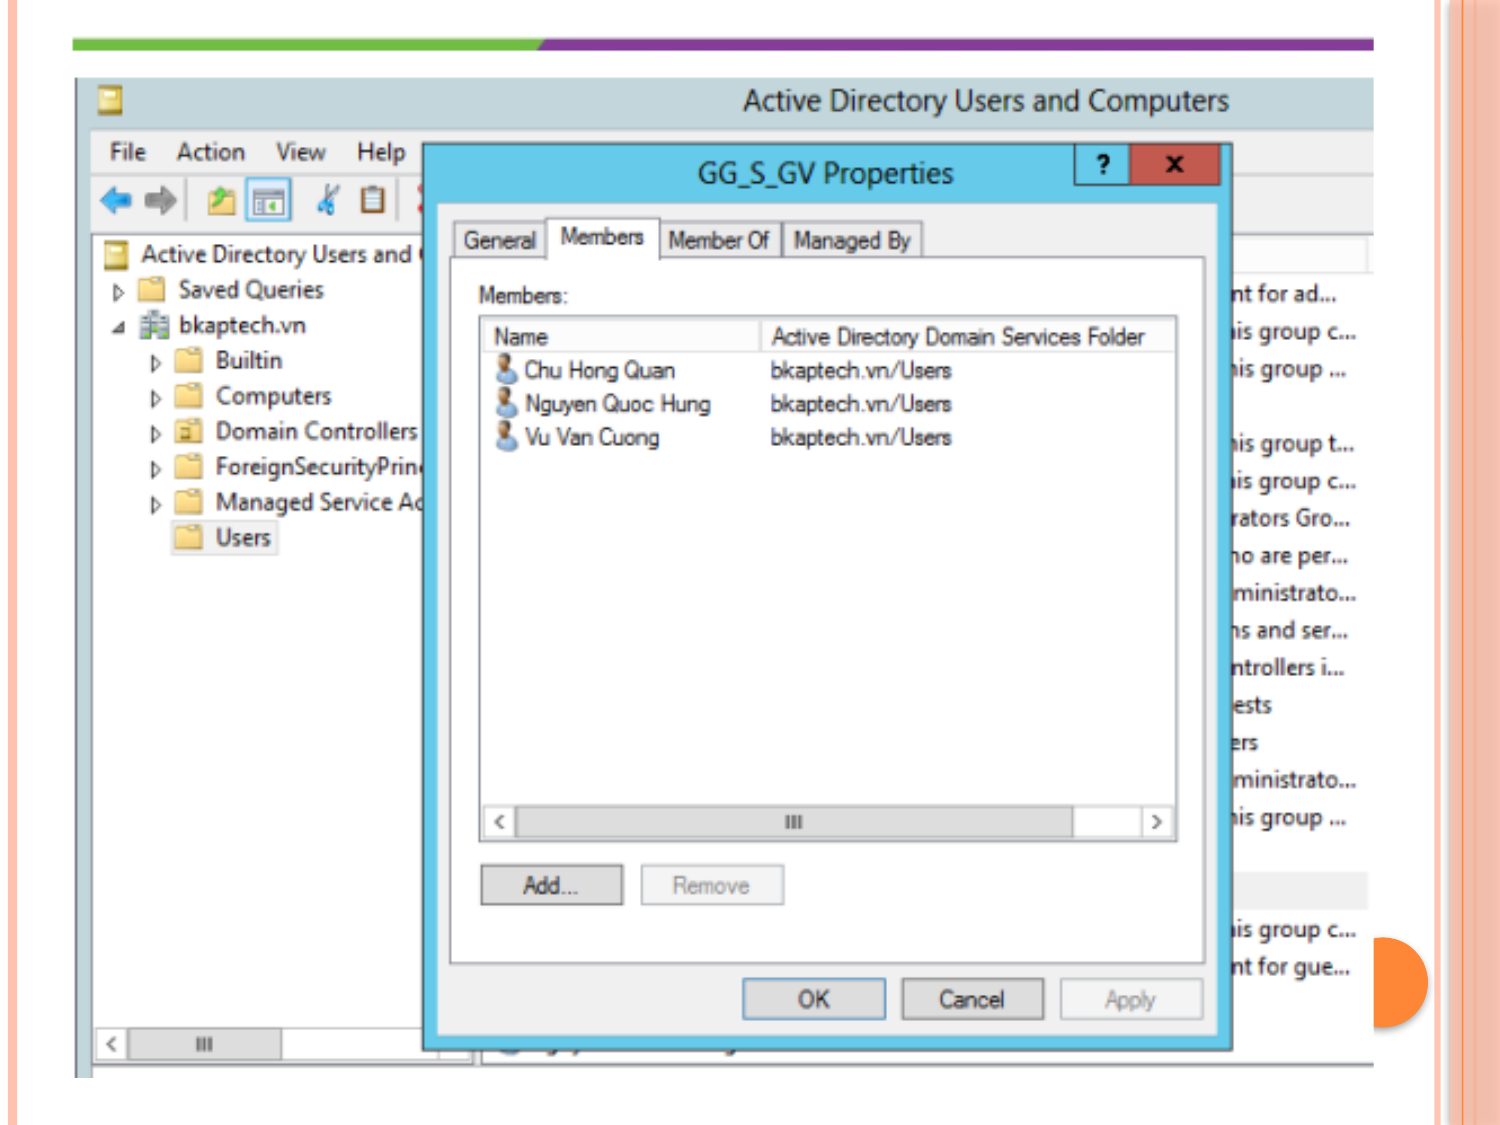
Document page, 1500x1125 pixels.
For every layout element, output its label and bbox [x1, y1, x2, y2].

picture [61, 32, 1375, 1078]
